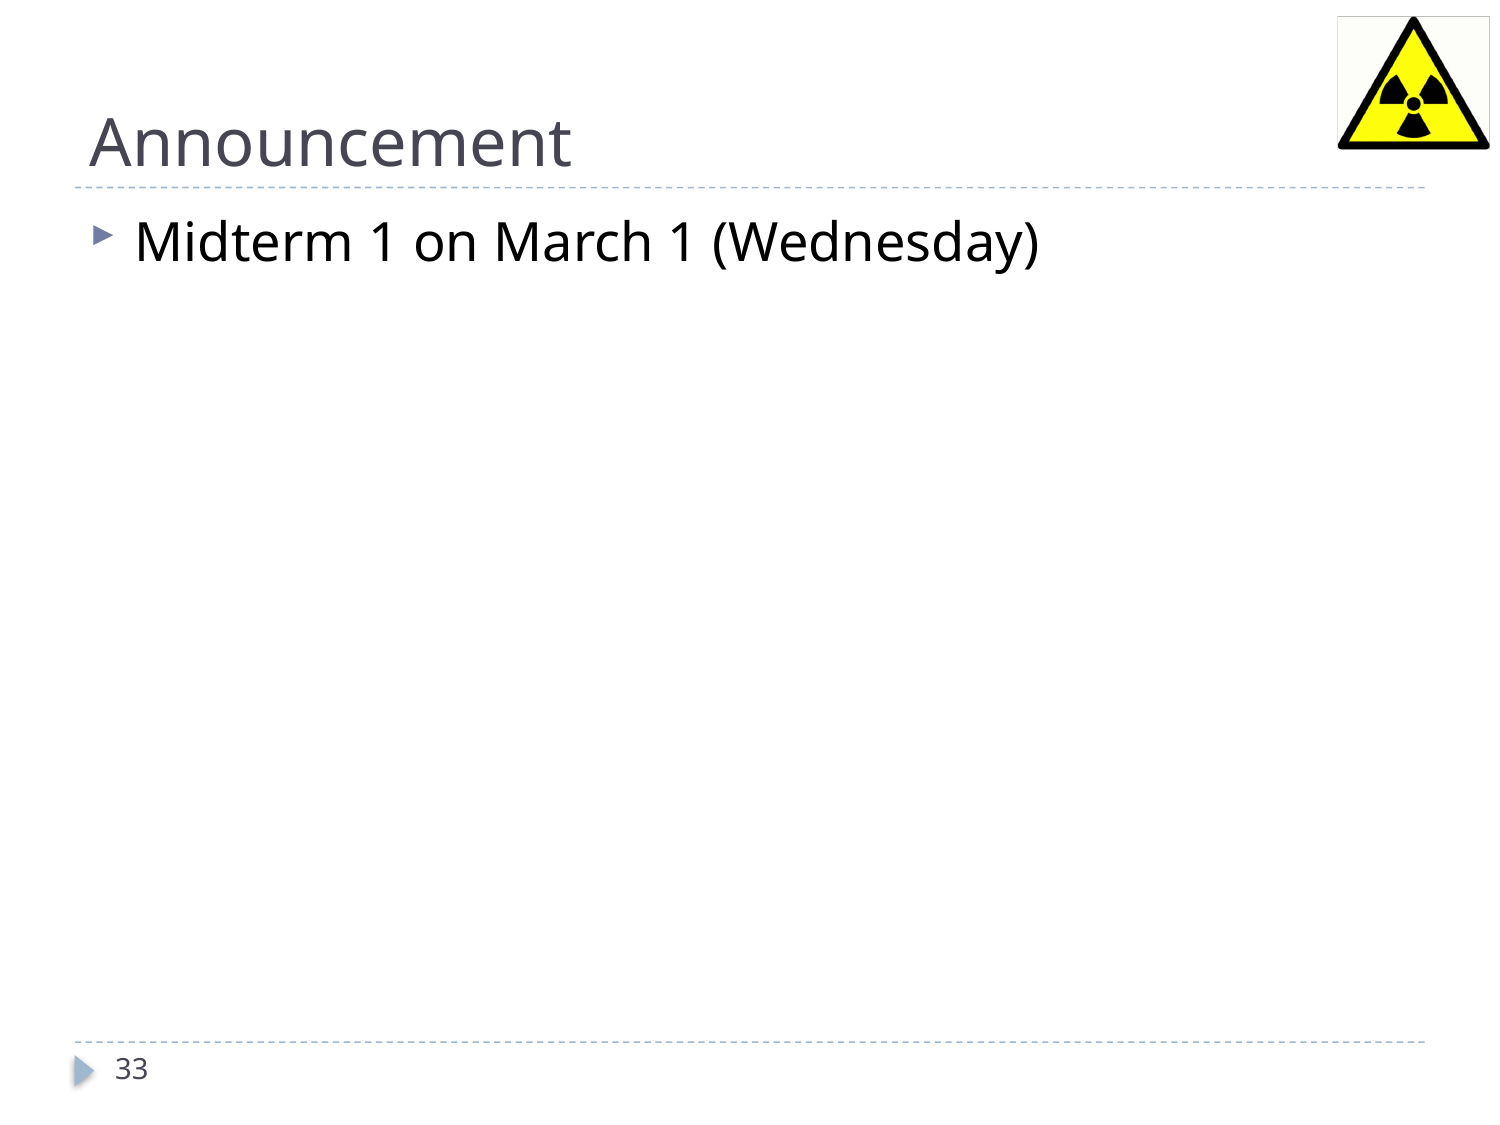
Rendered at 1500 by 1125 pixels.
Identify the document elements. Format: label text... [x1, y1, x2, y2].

slide_number 33 [100, 1042, 426, 1103]
picture [1337, 16, 1490, 150]
title Announcement [75, 24, 1425, 188]
list Midterm 1 on March 1 (Wednesday) [75, 200, 1425, 1010]
